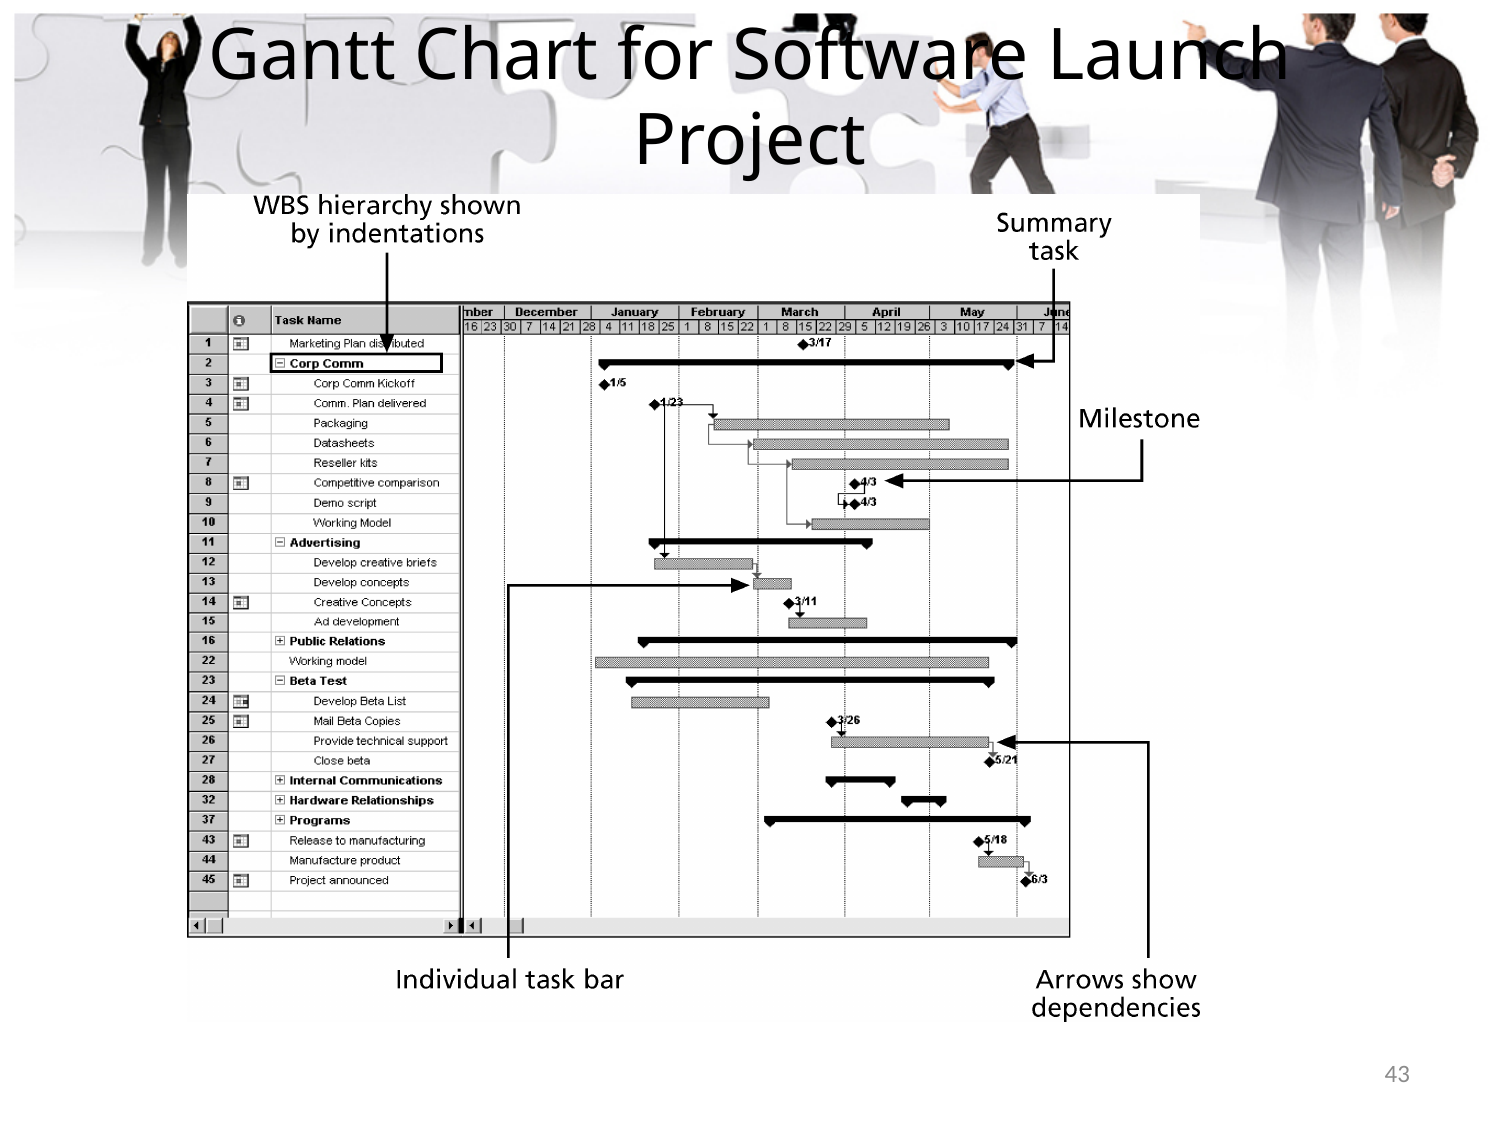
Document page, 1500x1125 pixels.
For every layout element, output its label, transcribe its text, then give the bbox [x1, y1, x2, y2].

title Gantt Chart for Software Launch Project [74, 0, 1426, 188]
picture [0, 0, 1500, 1125]
slide_number 43 [1074, 1042, 1425, 1103]
